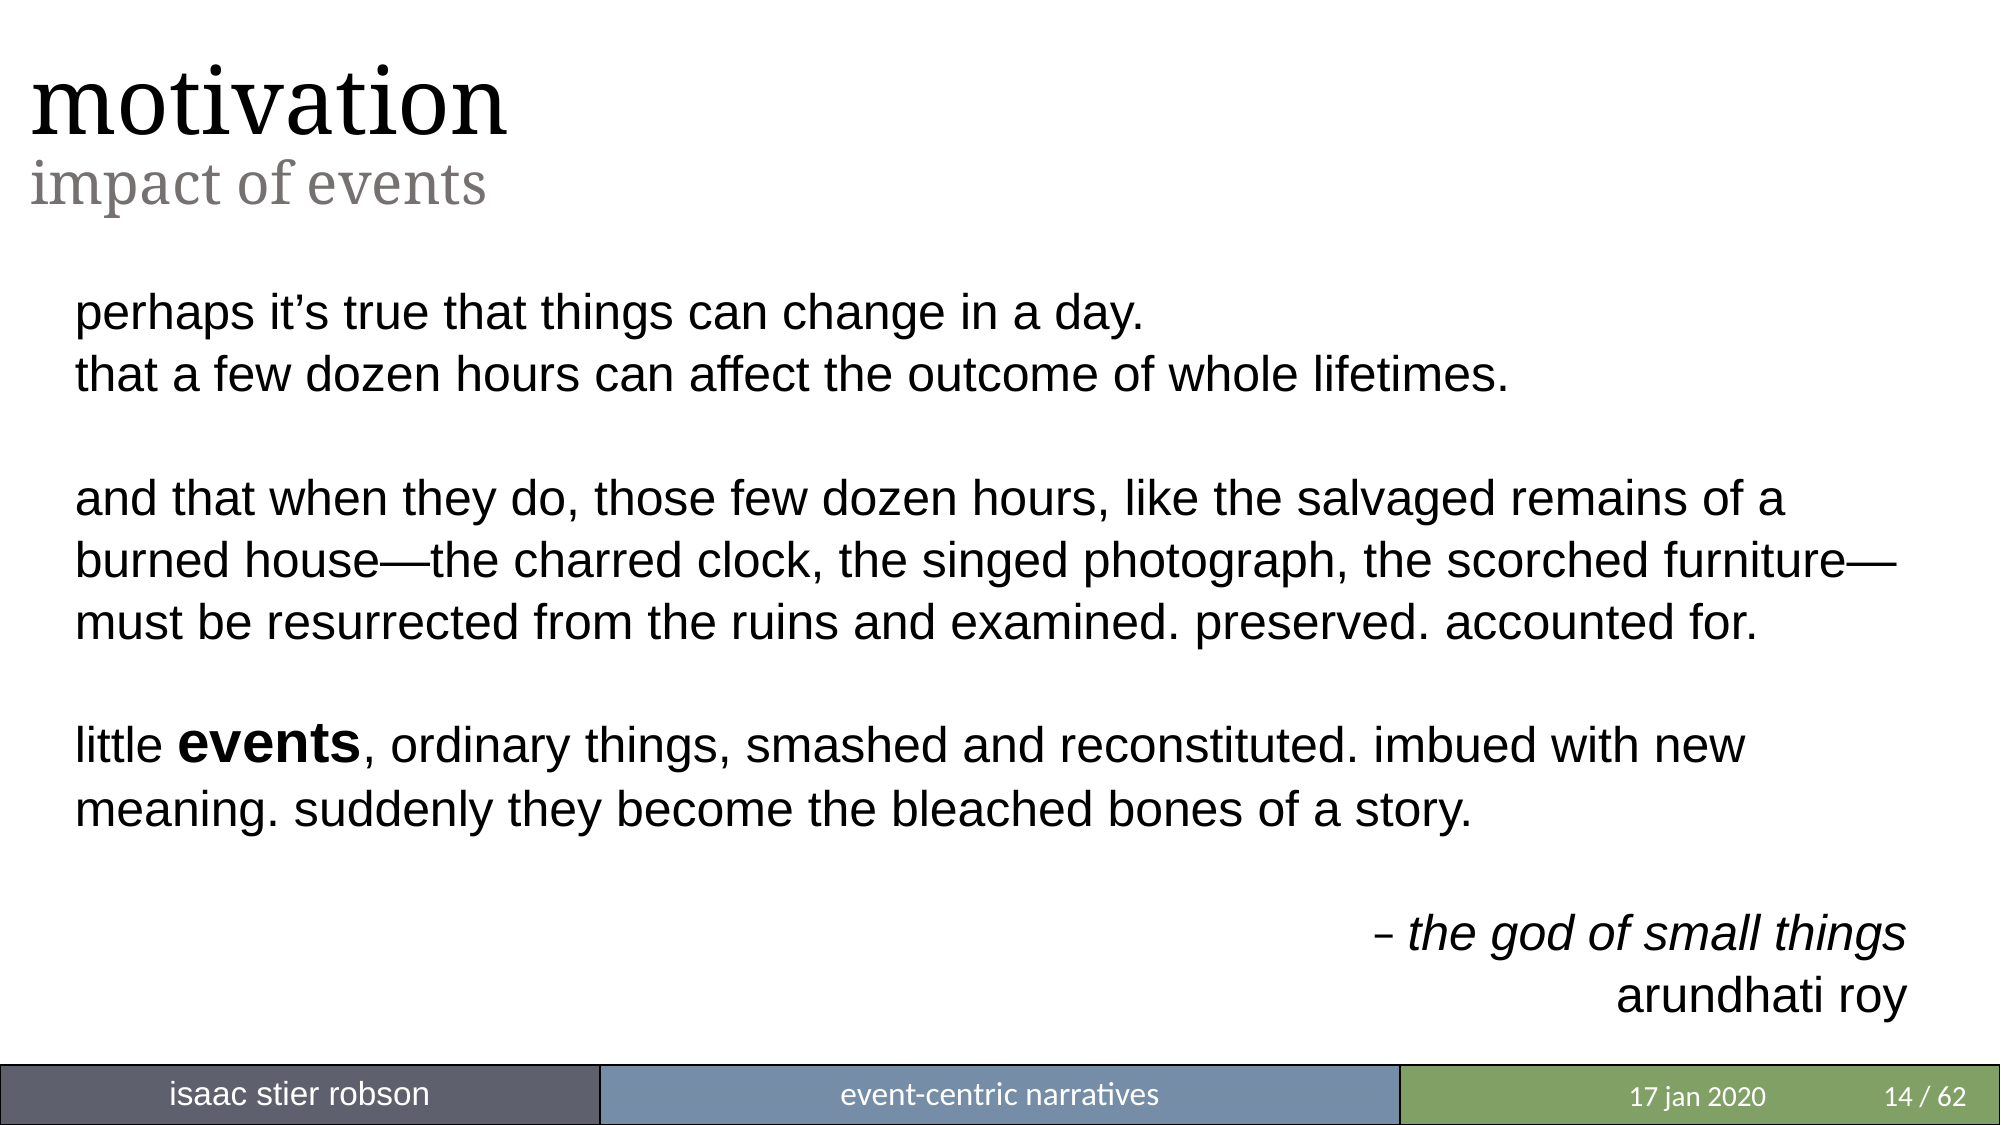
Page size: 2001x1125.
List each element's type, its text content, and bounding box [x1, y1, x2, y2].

text_box event-centric narratives [599, 1064, 1401, 1125]
text_box perhaps it’s true that things can change in a day. that a few dozen hours can affect the outcome of whole lifetimes. and that when they do, those few dozen hours, like the salvaged remains of a burned house—the charred clock, the singed photograph, the scorched furniture—must be resurrected from the ruins and examined. preserved. accounted for. little events, ordinary things, smashed and reconstituted. imbued with new meaning. suddenly they become the bleached bones of a story. – the god of small things arundhati roy [59, 269, 1923, 1030]
title motivation impact of events [15, 47, 1878, 265]
text_box 17 jan 2020 14 / 62 [1401, 1064, 2000, 1125]
text_box isaac stier robson [0, 1064, 599, 1125]
